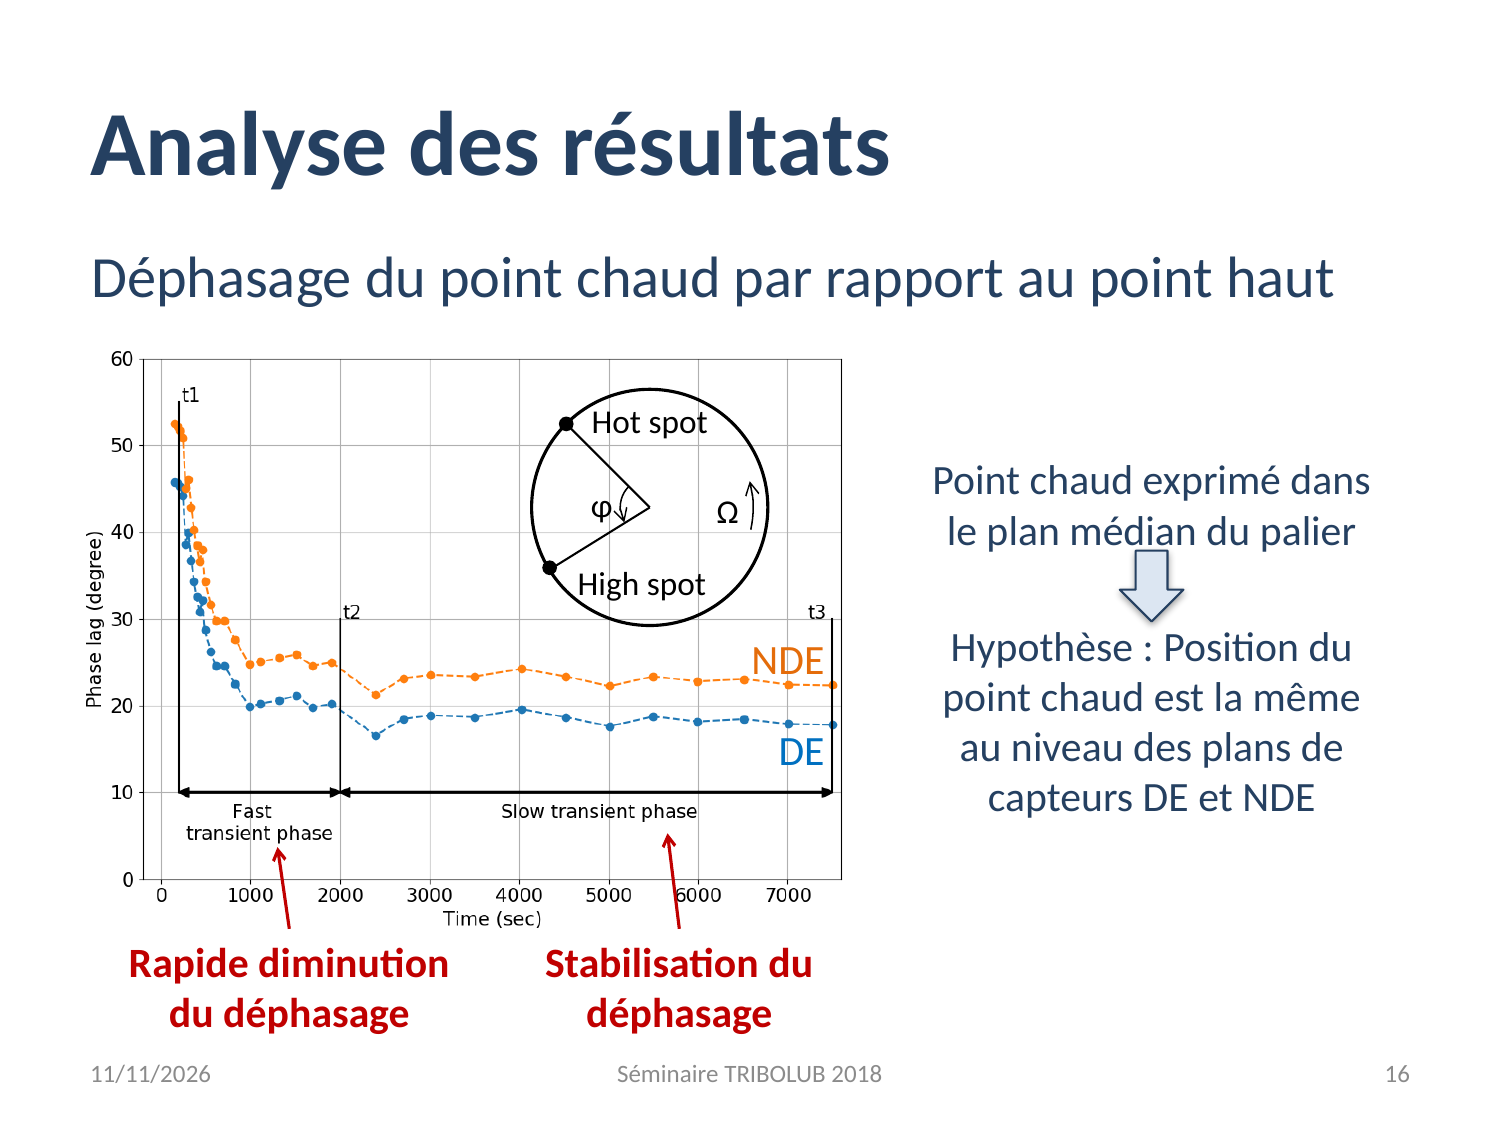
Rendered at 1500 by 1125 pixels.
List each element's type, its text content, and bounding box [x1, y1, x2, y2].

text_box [277, 846, 290, 930]
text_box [531, 389, 769, 626]
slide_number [75, 1042, 425, 1103]
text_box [909, 445, 1395, 848]
title Analyse des résultats [75, 45, 1425, 233]
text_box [667, 832, 680, 929]
slide_number 16 [1074, 1042, 1425, 1103]
footer Séminaire TRIBOLUB 2018 [512, 1042, 988, 1103]
picture [77, 343, 854, 935]
text_box Rapide diminution du déphasage [100, 943, 479, 1044]
text_box Stabilisation du déphasage [490, 928, 869, 1044]
list Déphasage du point chaud par rapport au point haut [76, 231, 1481, 1000]
